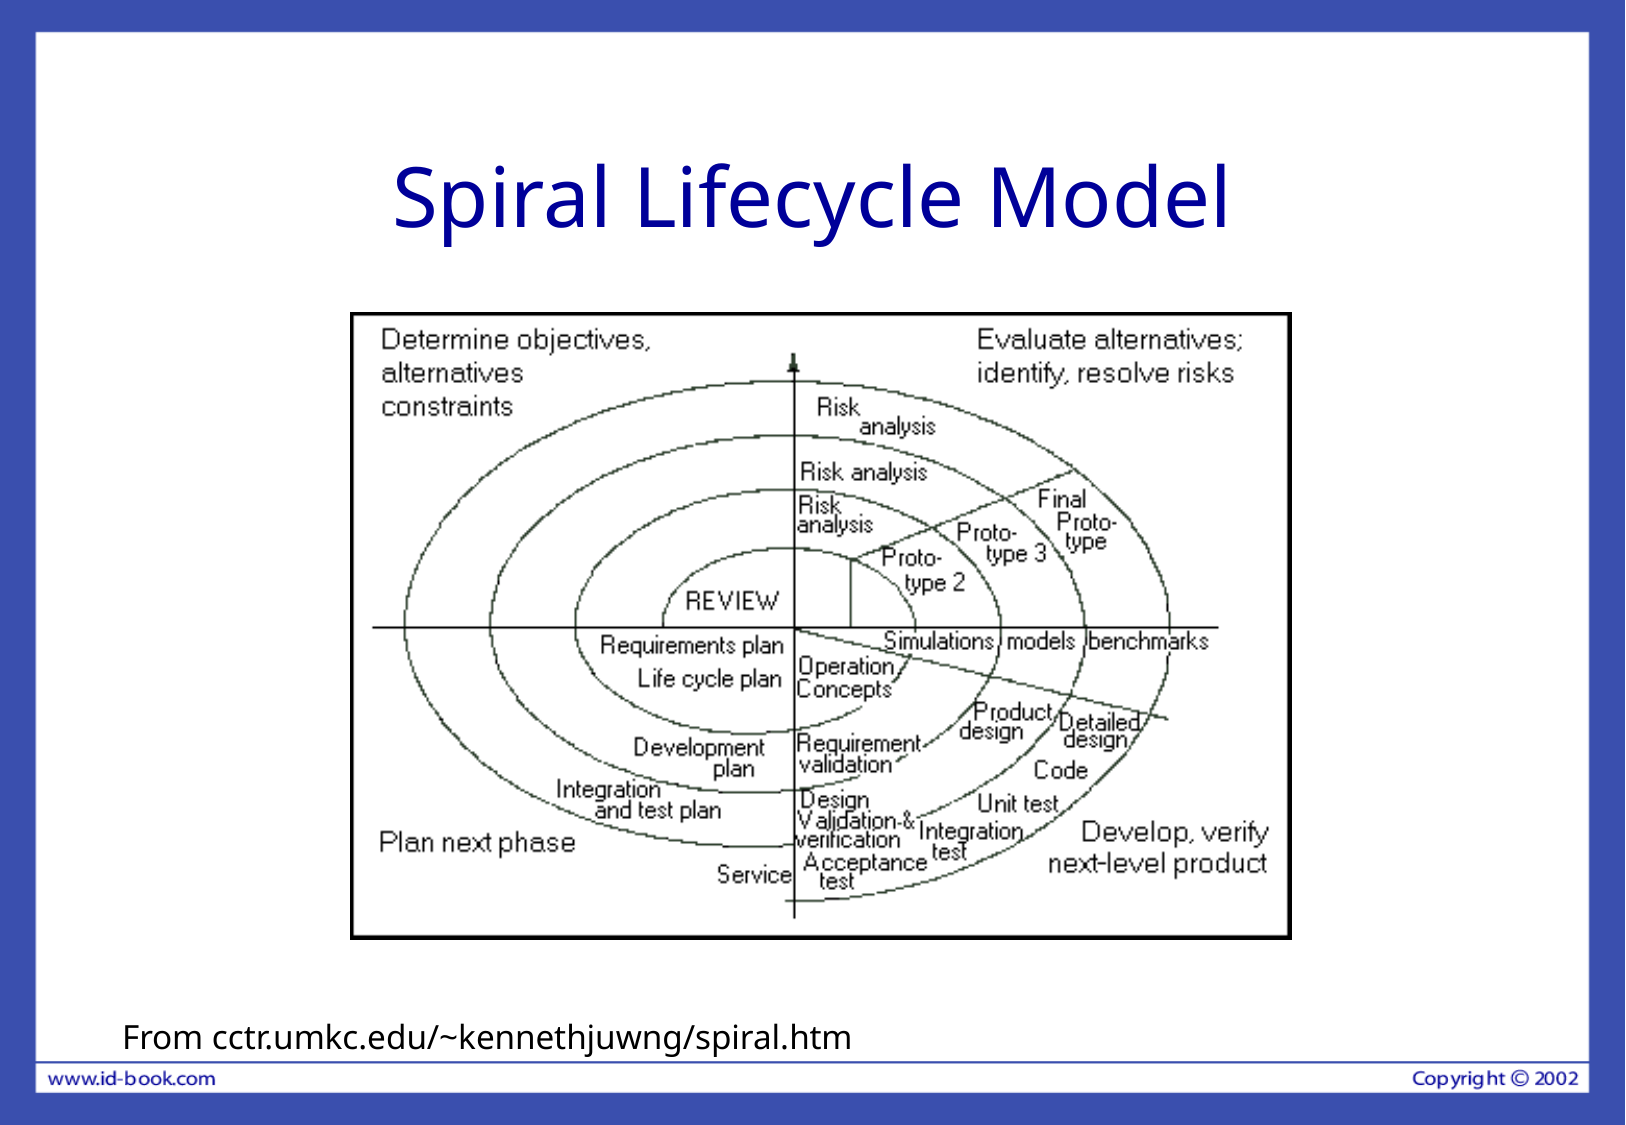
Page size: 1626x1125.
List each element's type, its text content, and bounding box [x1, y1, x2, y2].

title Spiral Lifecycle Model [121, 99, 1504, 288]
text_box From cctr.umkc.edu/~kennethjuwng/spiral.htm [107, 1008, 869, 1064]
picture [0, 0, 1625, 1125]
